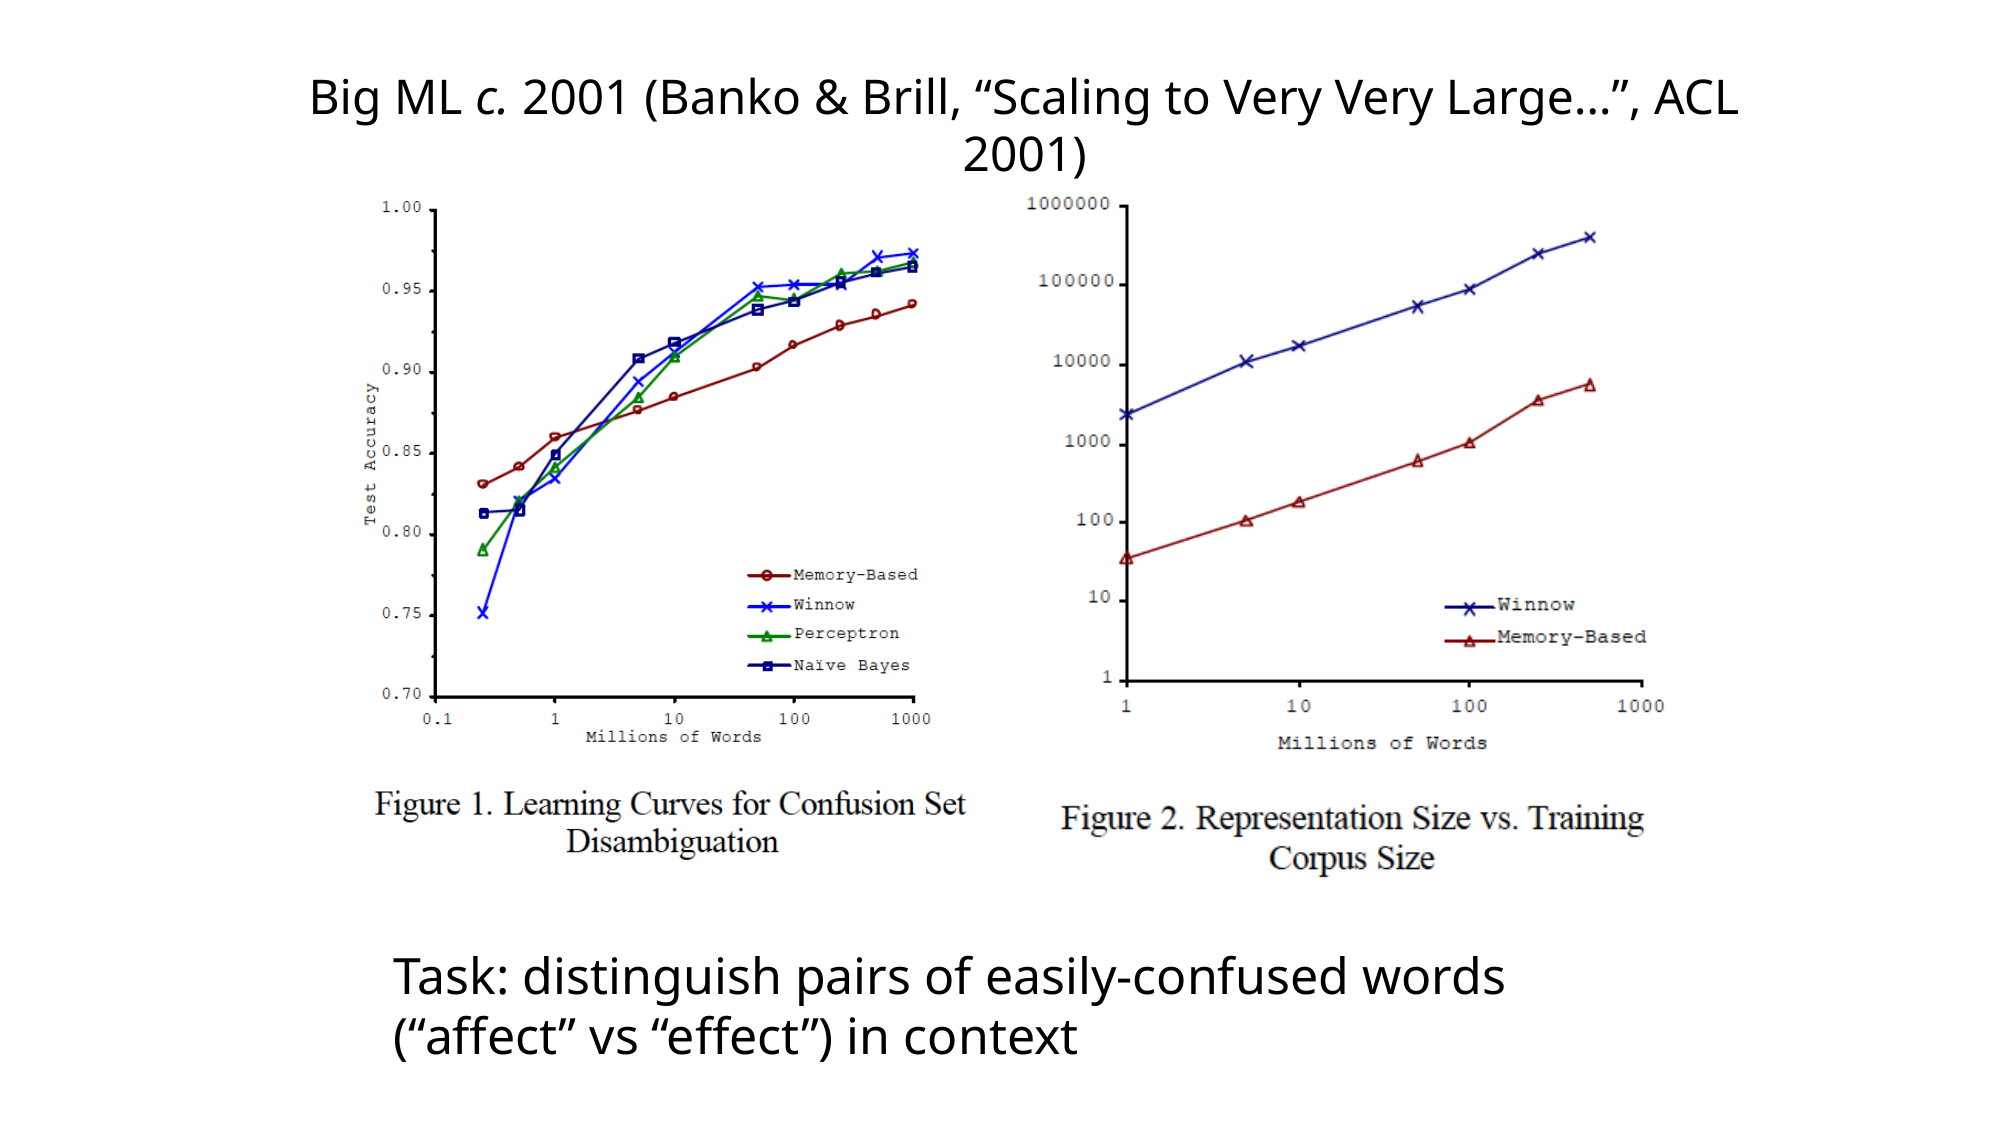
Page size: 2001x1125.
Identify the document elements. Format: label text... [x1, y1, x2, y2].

text_box Big ML c. 2001 (Banko & Brill, “Scaling to Very Very Large…”, ACL 2001) [274, 58, 1775, 189]
picture [331, 168, 1710, 905]
text_box Task: distinguish pairs of easily-confused words (“affect” vs “effect”) in context [379, 937, 1680, 1073]
